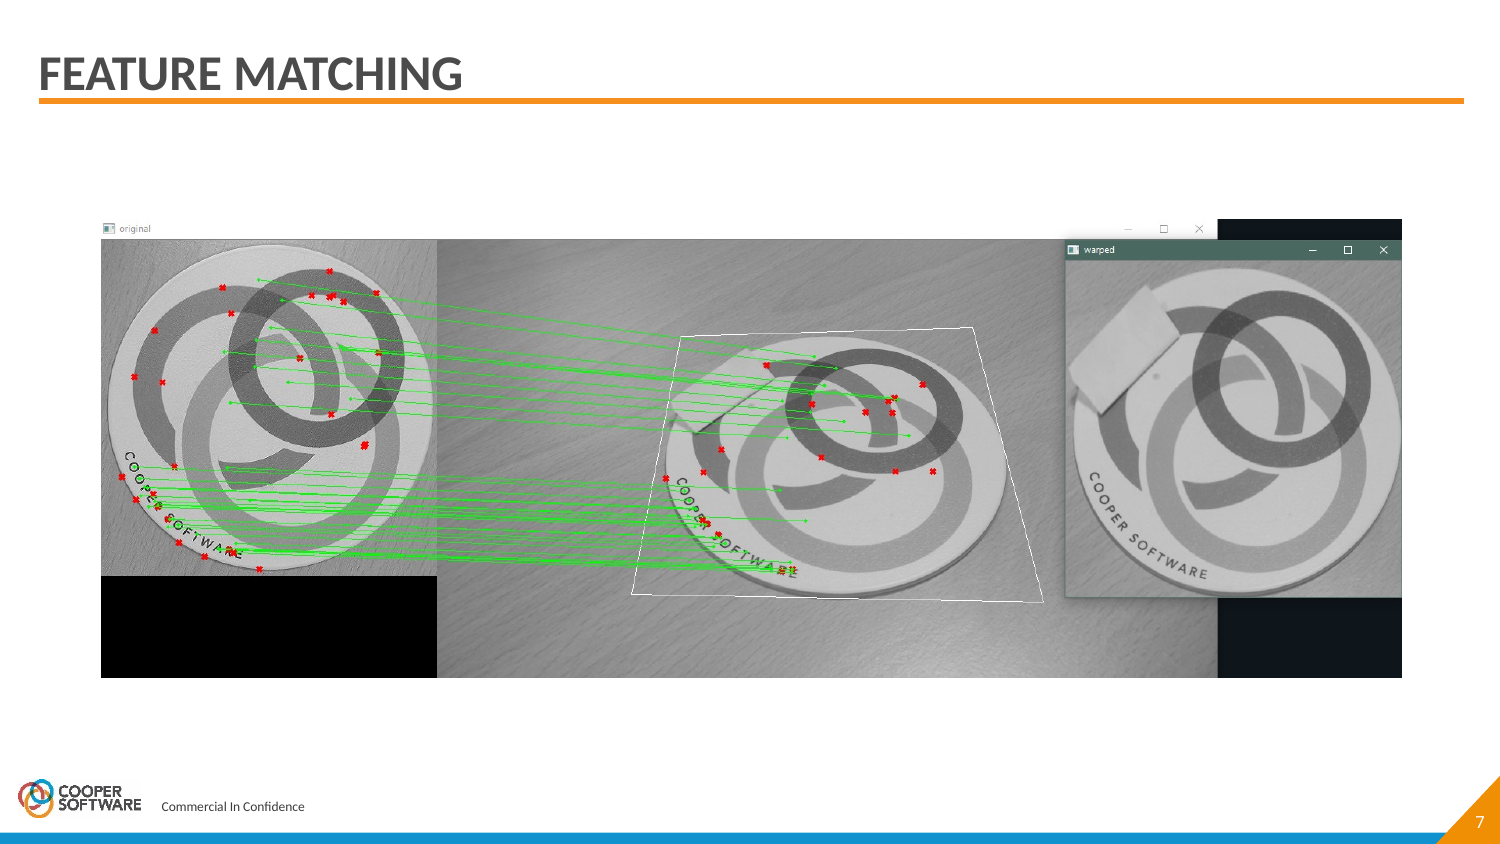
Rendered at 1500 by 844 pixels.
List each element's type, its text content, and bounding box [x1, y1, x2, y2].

picture [101, 219, 1402, 678]
slide_number 7 [1454, 807, 1500, 840]
picture [18, 779, 141, 818]
title Feature Matching [38, 36, 1465, 90]
